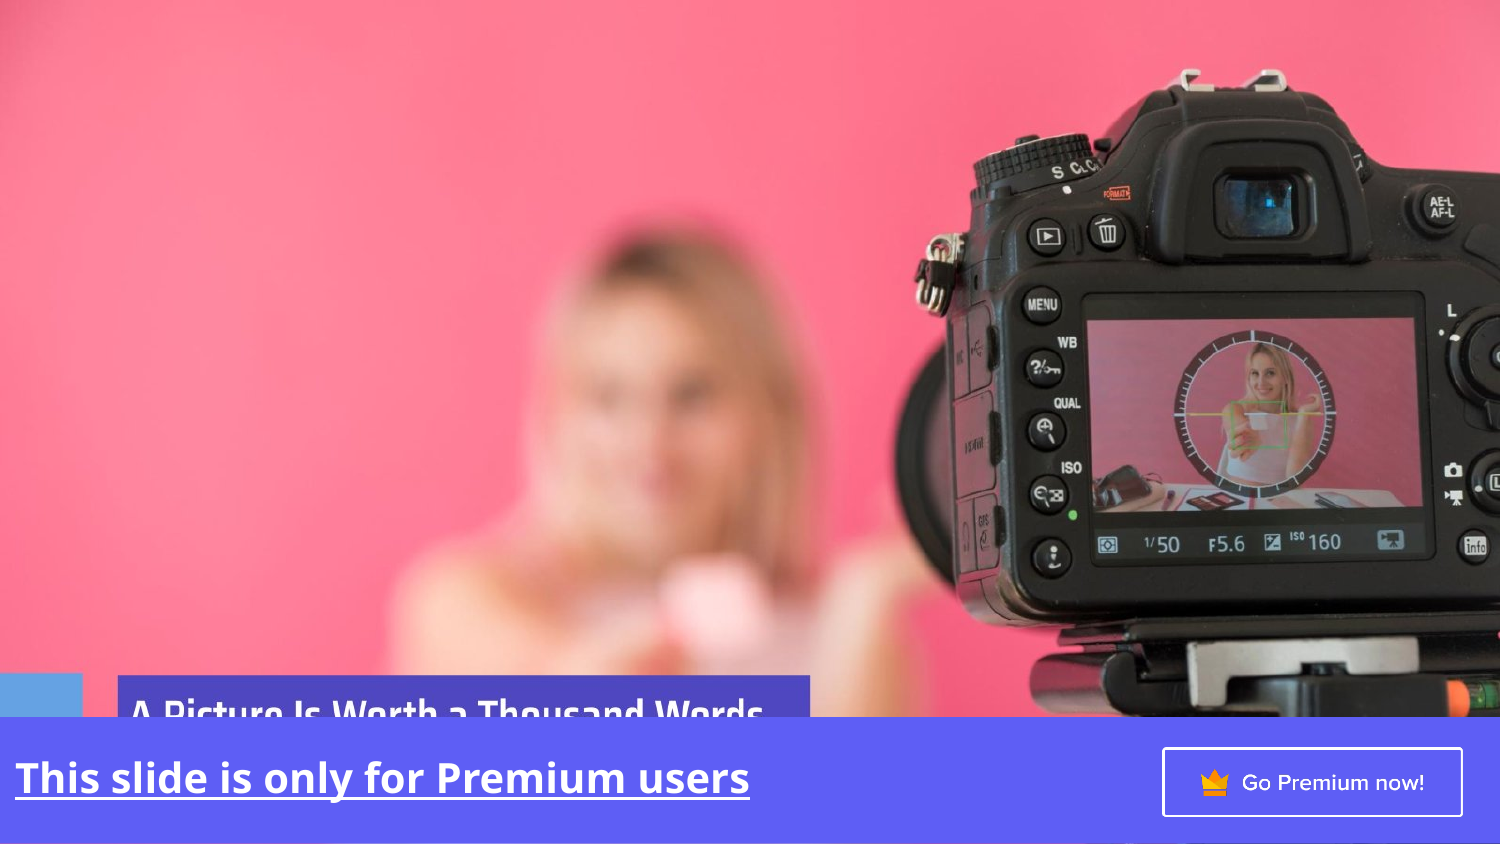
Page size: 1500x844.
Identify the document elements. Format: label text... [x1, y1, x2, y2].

picture [0, 0, 1500, 717]
picture [1162, 747, 1463, 817]
text_box This slide is only for Premium users [0, 717, 1500, 844]
